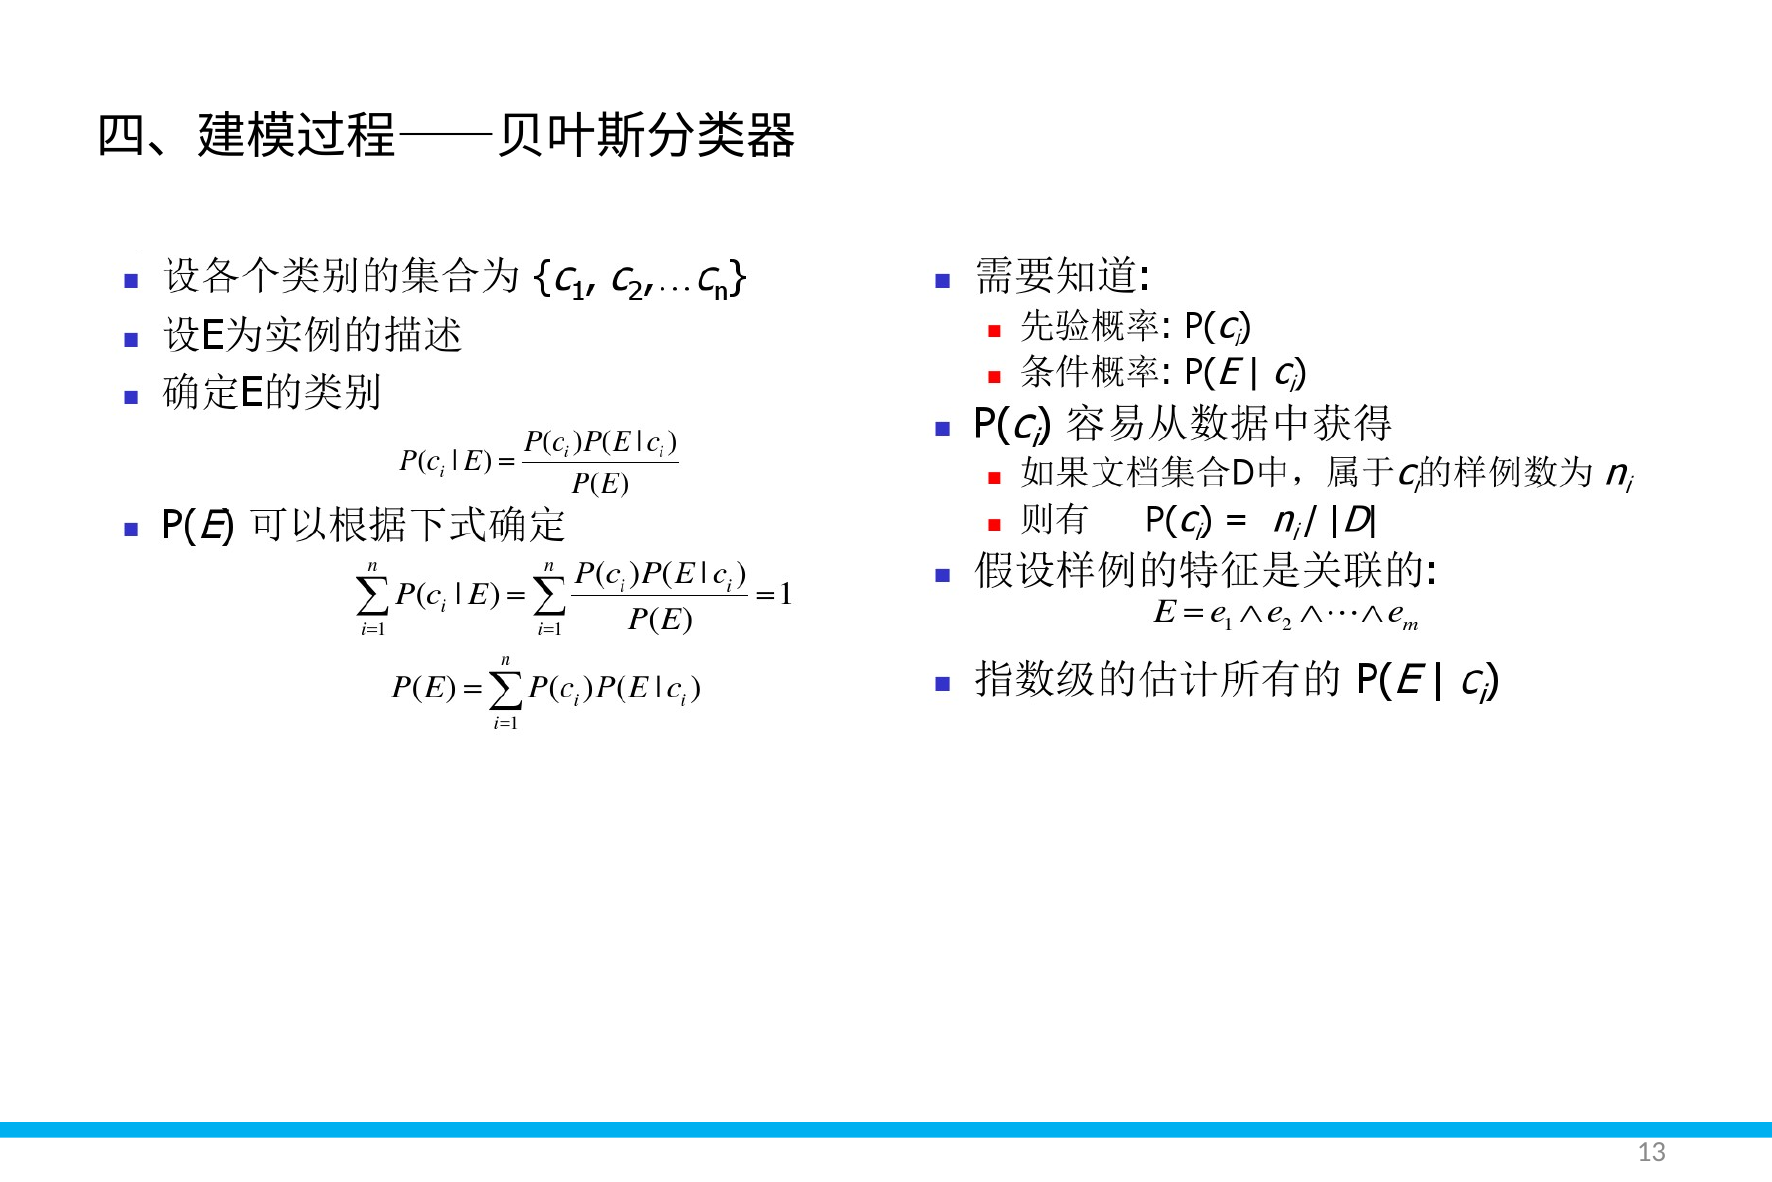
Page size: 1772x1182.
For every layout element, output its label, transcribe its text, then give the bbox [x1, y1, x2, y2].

slide_number 12 [1269, 1118, 1684, 1182]
picture [920, 250, 1649, 719]
picture [110, 250, 918, 757]
text_box 四、建模过程——贝叶斯分类器 [81, 66, 1344, 181]
